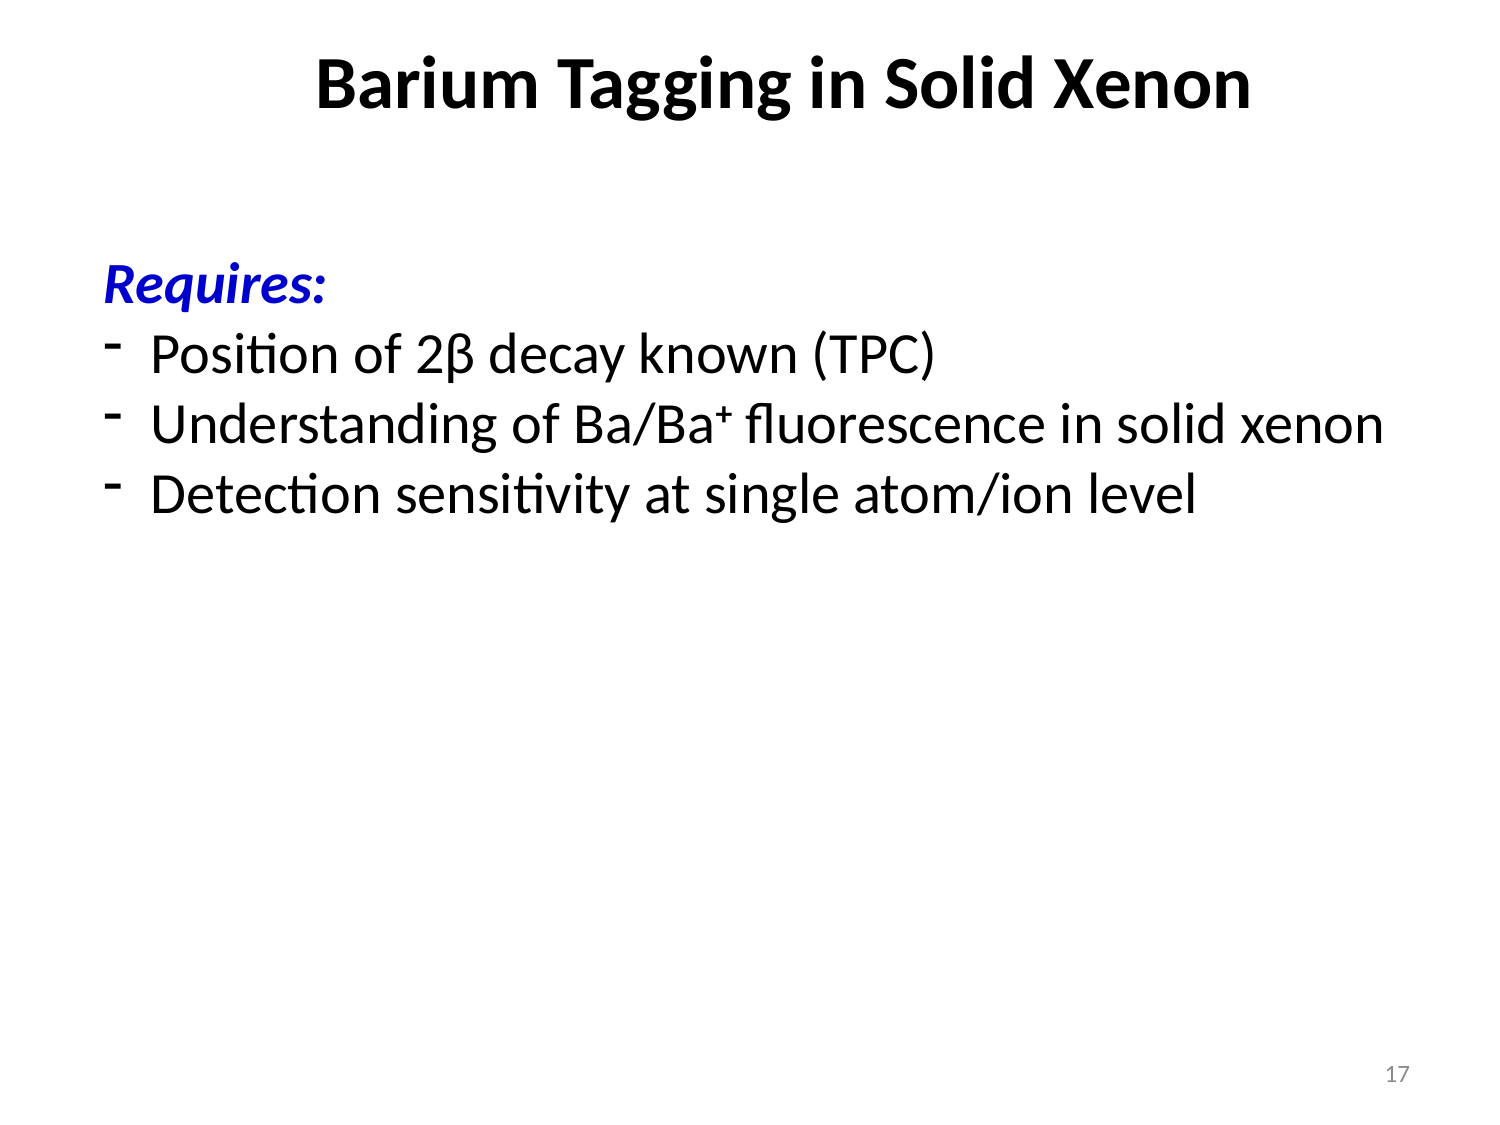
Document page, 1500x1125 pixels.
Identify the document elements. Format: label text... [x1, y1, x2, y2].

text_box Barium Tagging in Solid Xenon [300, 25, 1269, 131]
slide_number 17 [1074, 1042, 1425, 1103]
text_box Requires: Position of 2β decay known (TPC) Understanding of Ba/Ba+ fluorescence in solid xenon Detection sensitivity at single atom/ion level [89, 237, 1401, 533]
